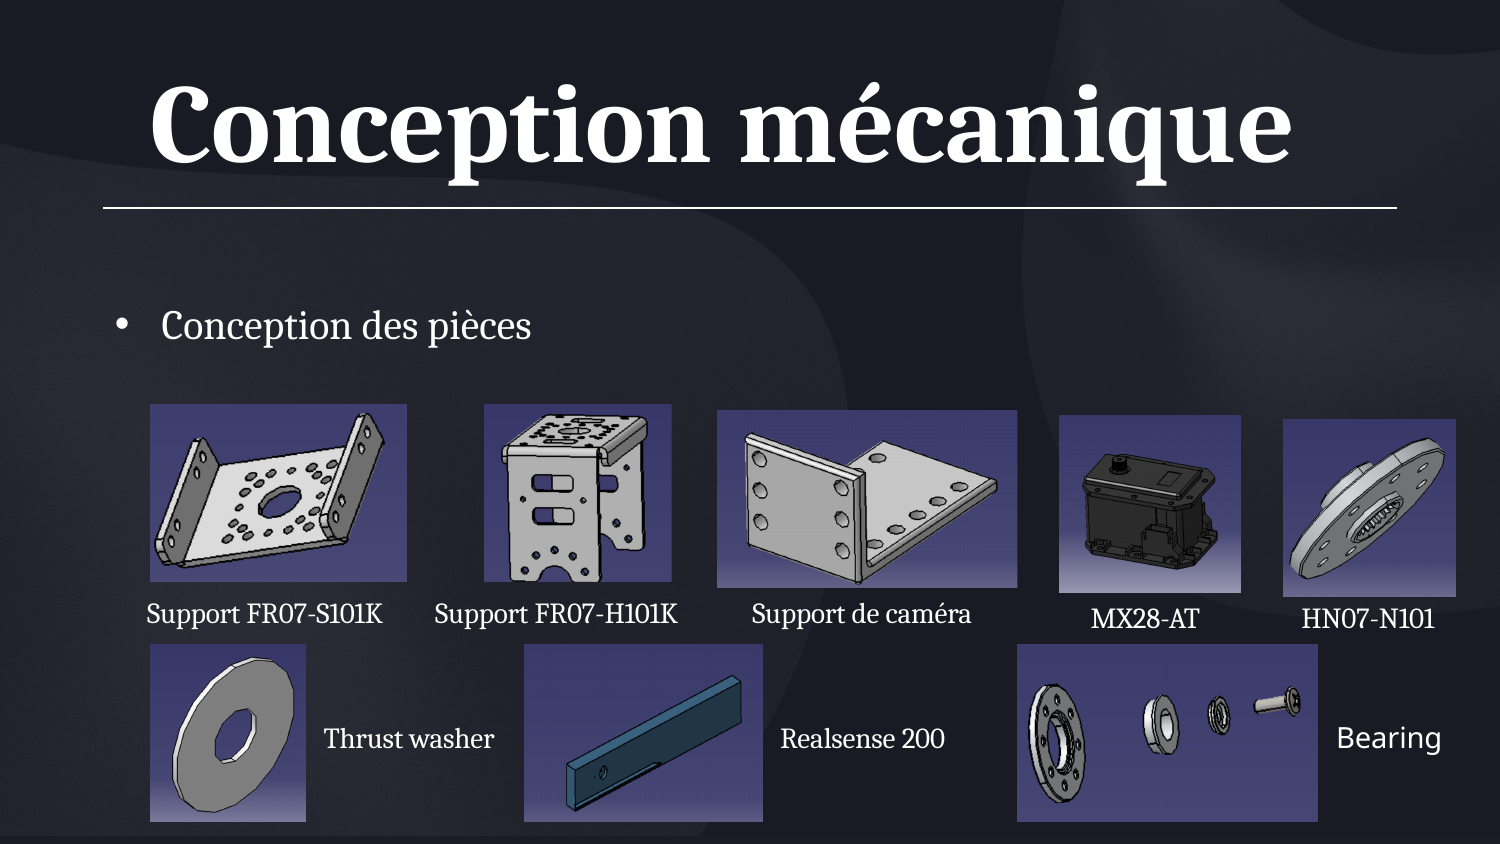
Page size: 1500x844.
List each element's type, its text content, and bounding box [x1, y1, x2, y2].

picture [0, 0, 1500, 836]
text_box Support FR07-S101K [147, 587, 415, 630]
text_box MX28-AT [1090, 593, 1211, 634]
text_box Realsense 200 [780, 712, 969, 755]
text_box Bearing [1336, 712, 1456, 755]
text_box Conception mécanique [149, 50, 1350, 186]
text_box Support FR07-H101K [428, 587, 704, 630]
text_box Thrust washer [323, 712, 507, 755]
text_box Support de caméra [745, 588, 985, 630]
text_box Conception des pièces [99, 290, 578, 356]
text_box HN07-N101 [1286, 592, 1468, 643]
